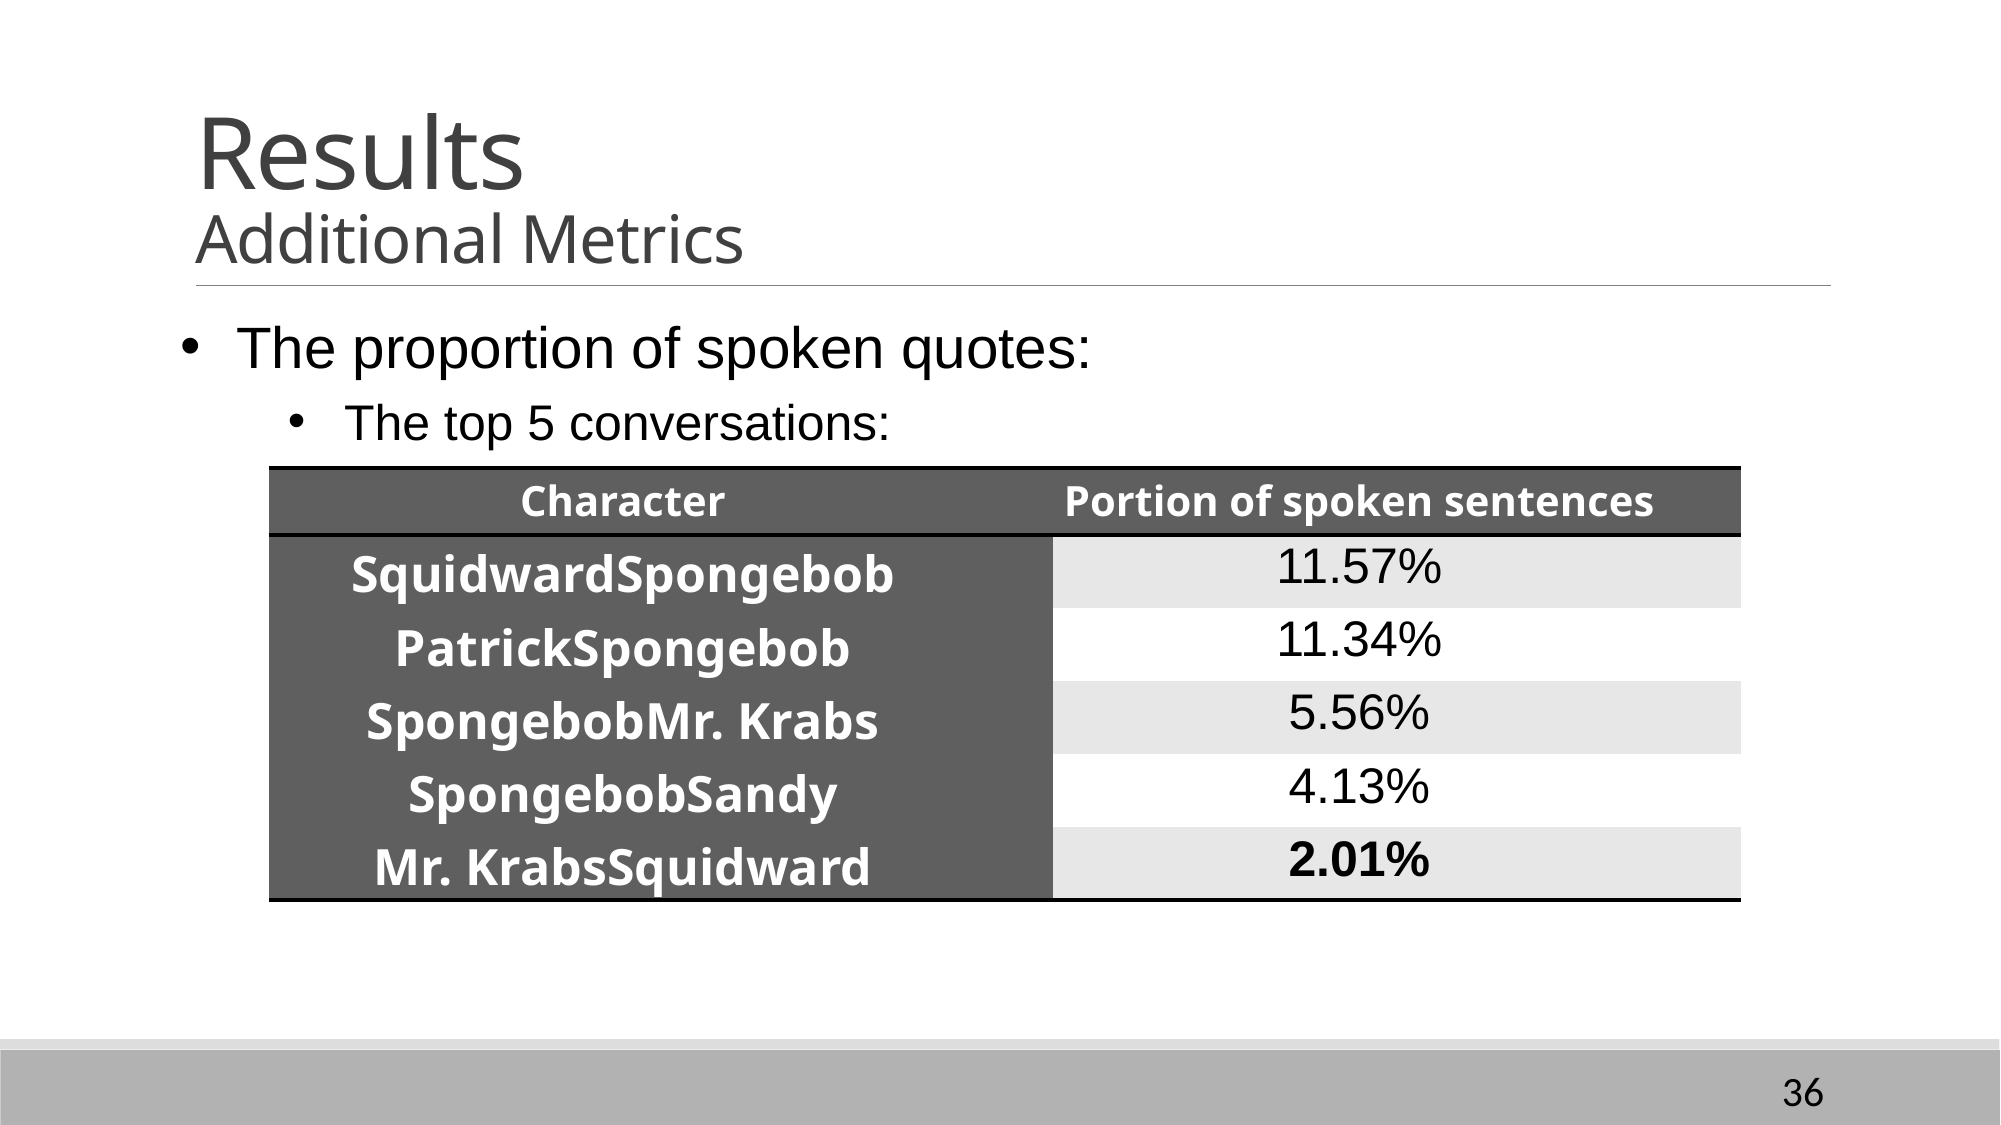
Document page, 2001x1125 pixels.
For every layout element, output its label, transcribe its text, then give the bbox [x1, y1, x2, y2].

title Results Additional Metrics [180, 47, 1830, 285]
list The proportion of spoken quotes: The top 5 conversations: [180, 302, 1830, 963]
slide_number 36 [1624, 1059, 1840, 1120]
